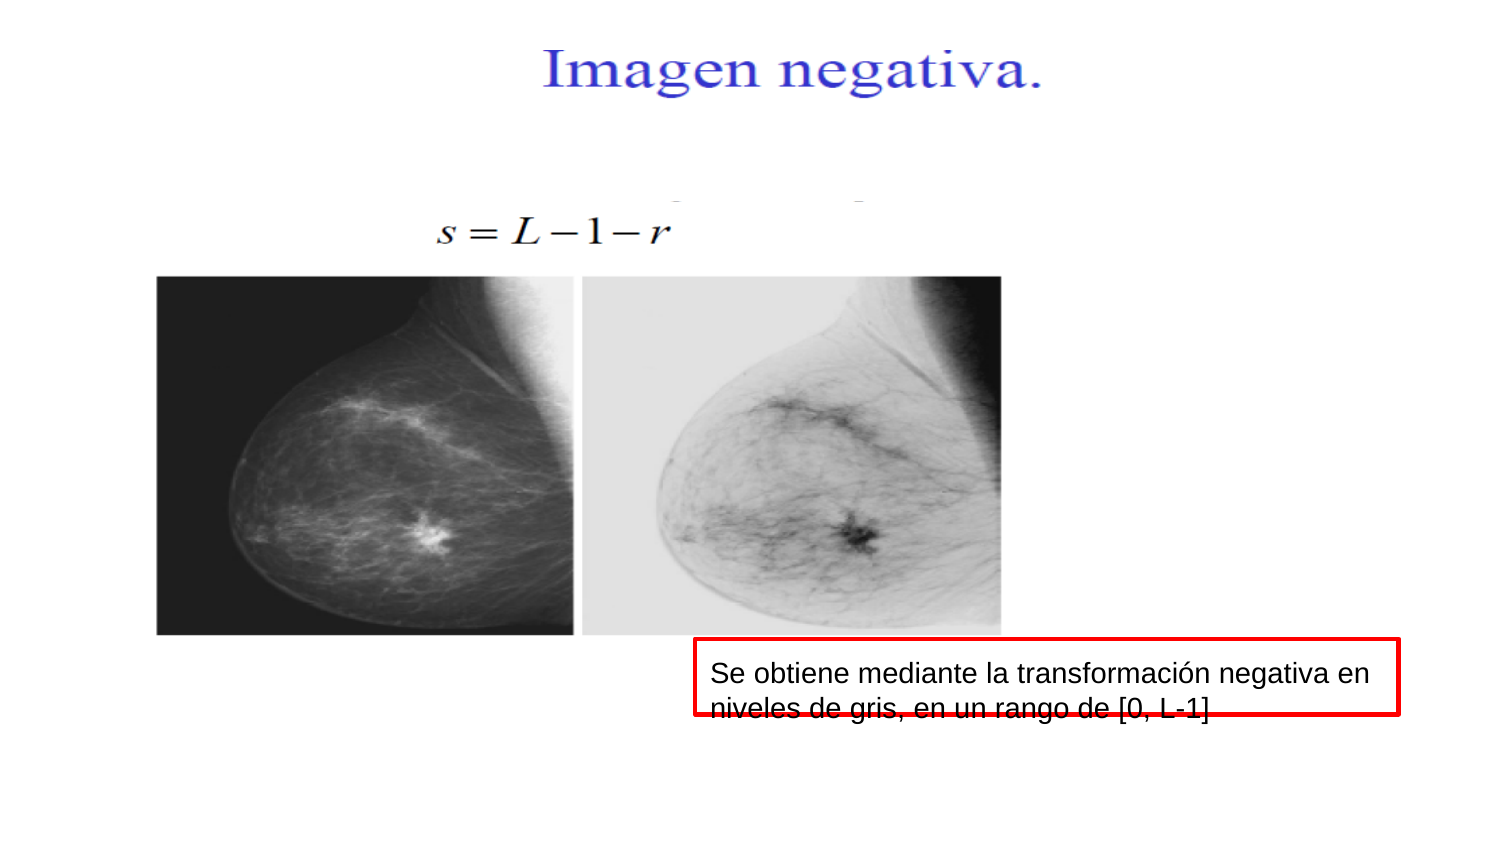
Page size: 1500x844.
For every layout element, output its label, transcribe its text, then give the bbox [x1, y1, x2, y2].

picture [191, 50, 1399, 105]
text_box Se obtiene mediante la transformación negativa en niveles de gris, en un rango de [0, L-1] [695, 638, 1399, 715]
picture [104, 201, 1063, 643]
